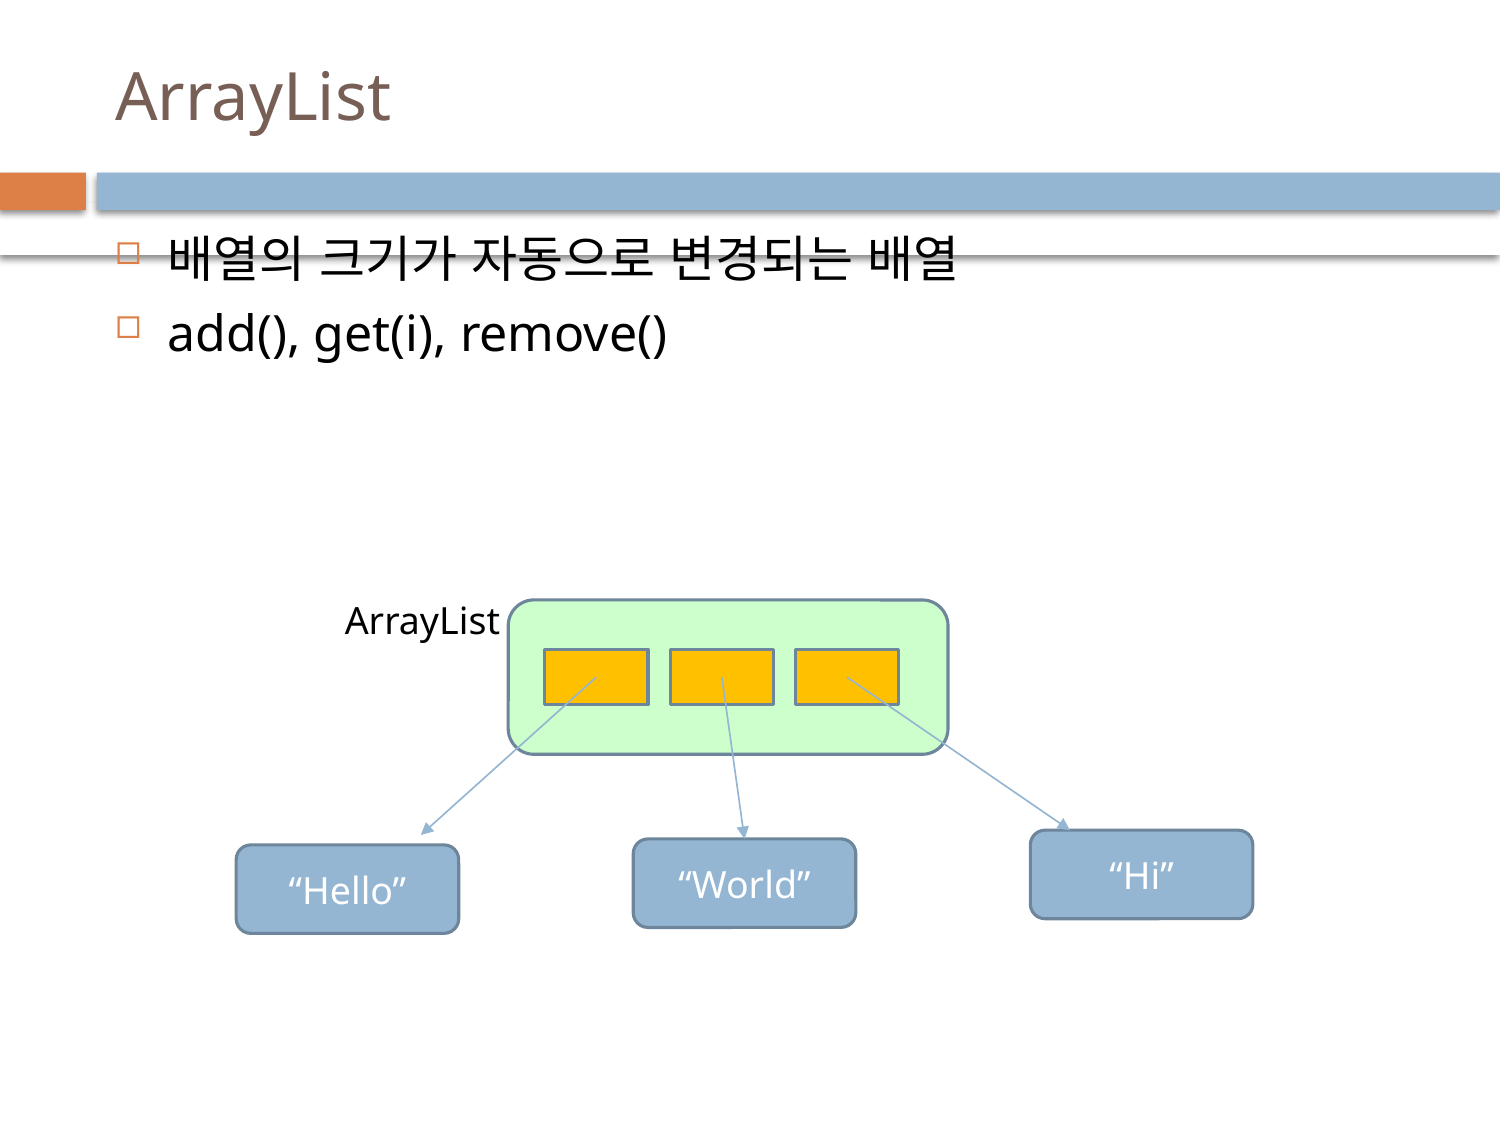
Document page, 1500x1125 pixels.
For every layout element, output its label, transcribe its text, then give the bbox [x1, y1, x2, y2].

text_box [846, 676, 1071, 831]
text_box [669, 648, 775, 706]
text_box ArrayList [330, 589, 516, 650]
text_box “Hi” [1028, 828, 1255, 921]
text_box [794, 648, 900, 706]
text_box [721, 676, 745, 840]
text_box [543, 648, 650, 706]
text_box “World” [631, 837, 858, 930]
text_box [506, 598, 950, 756]
list 배열의 크기가 자동으로 변경되는 배열 add(), get(i), remove() [100, 219, 1438, 1047]
text_box “Hello” [234, 843, 461, 935]
title ArrayList [100, 37, 1438, 149]
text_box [420, 676, 597, 836]
